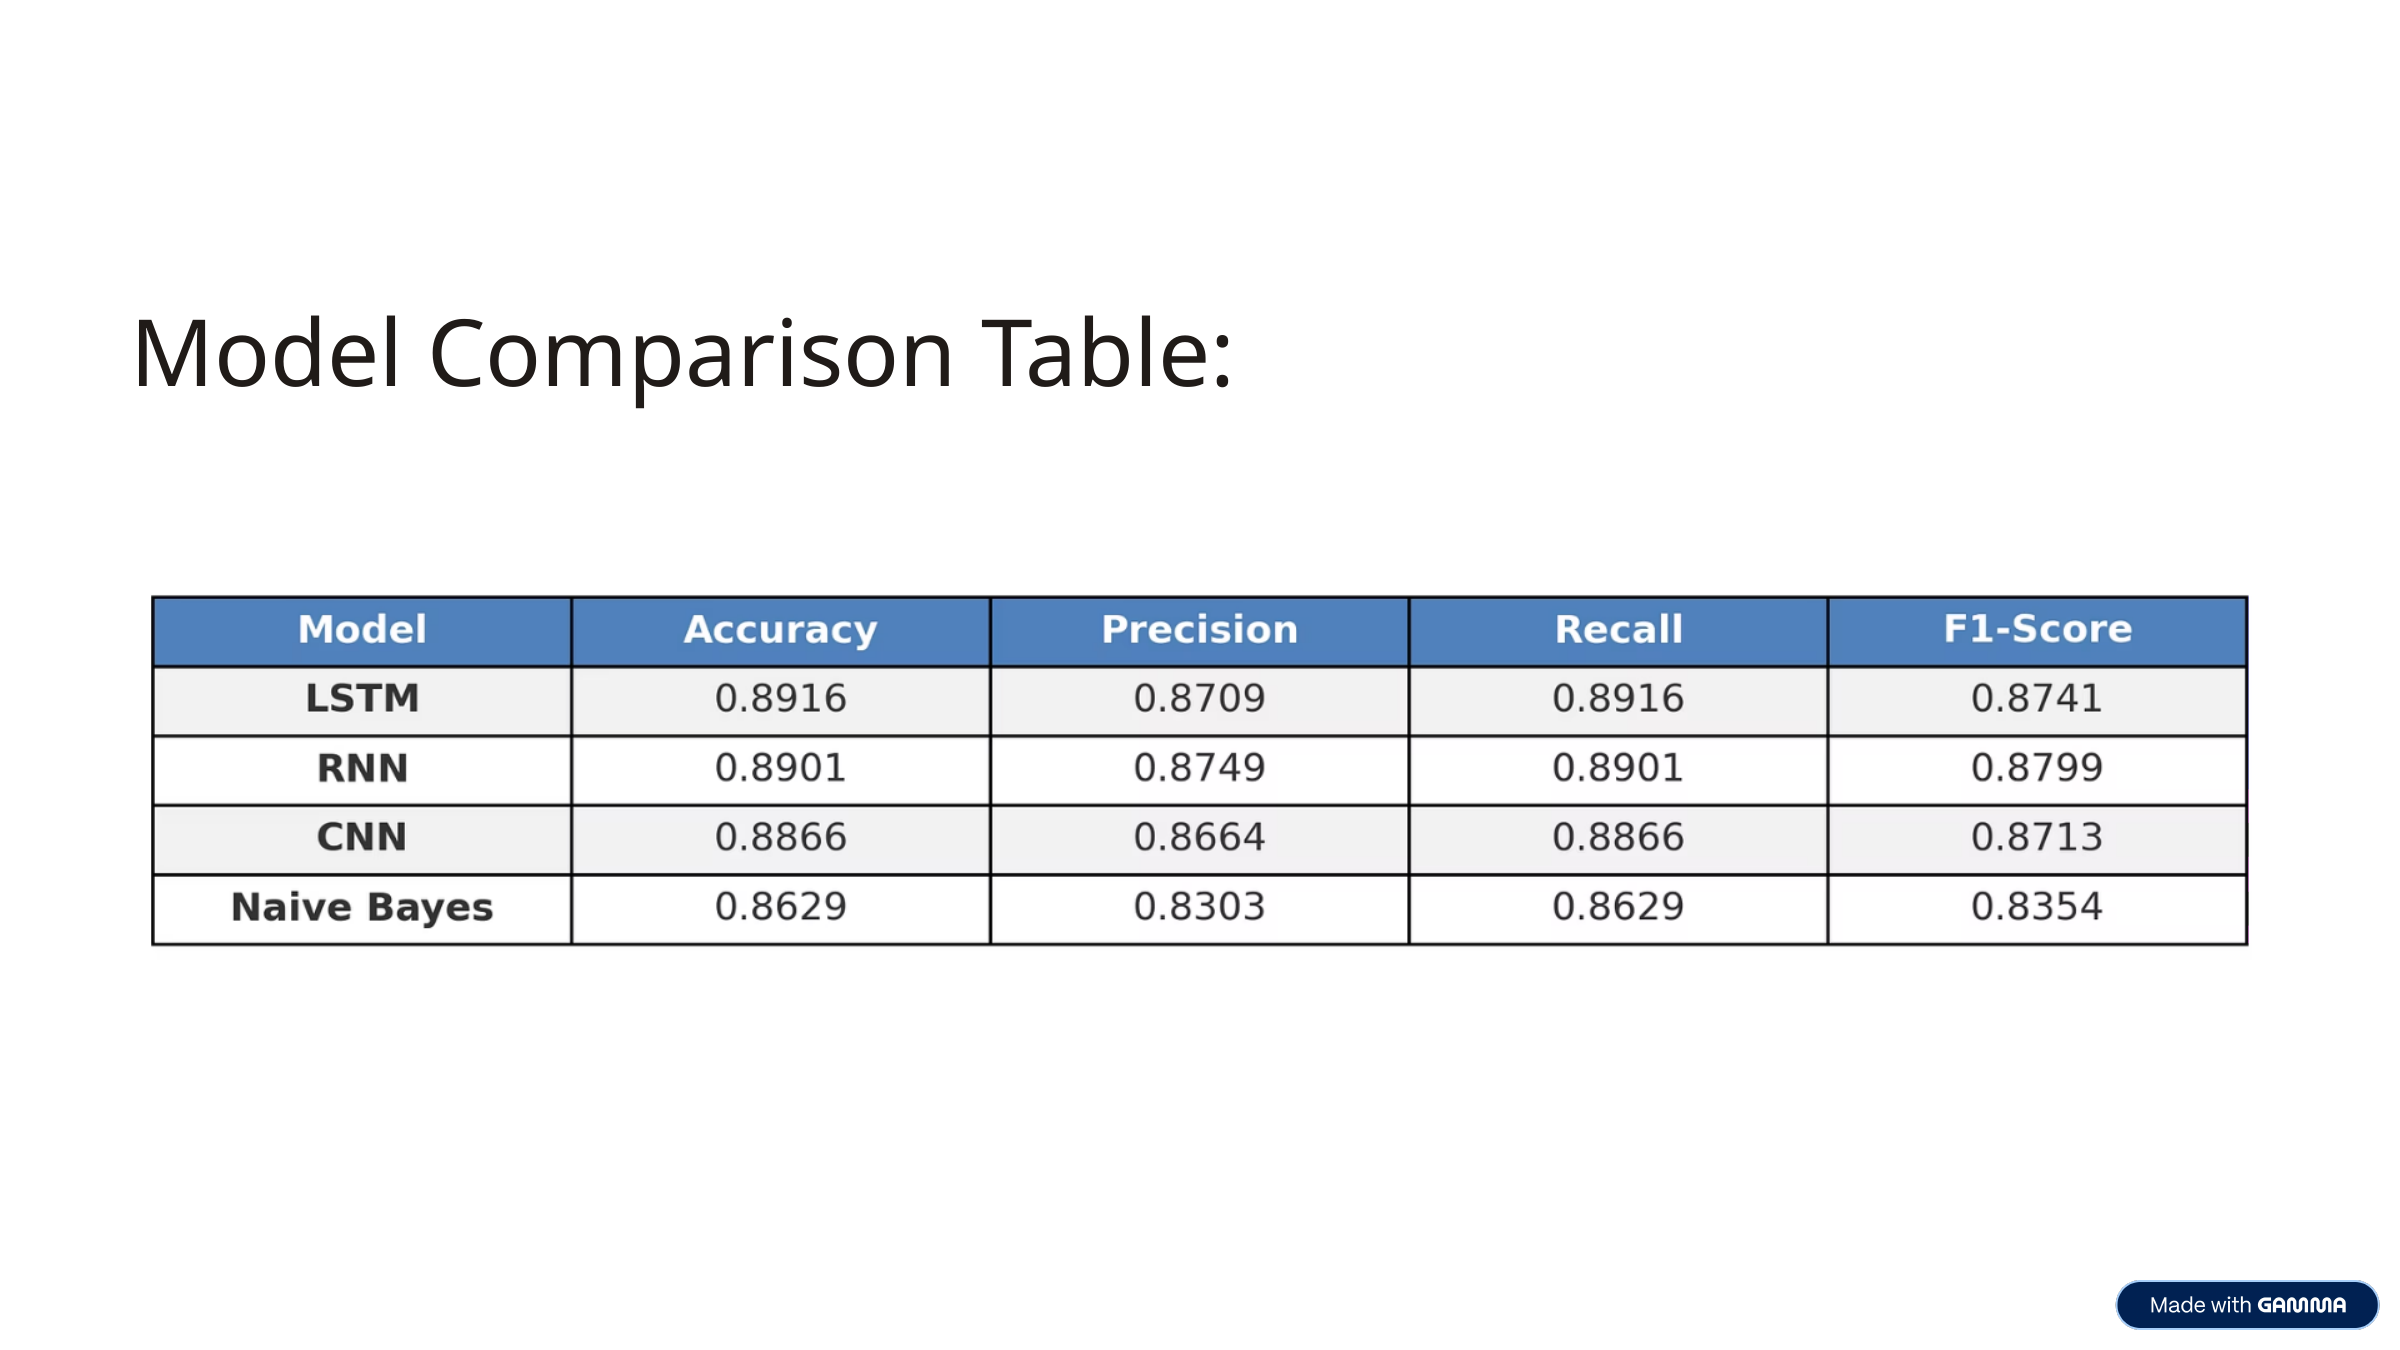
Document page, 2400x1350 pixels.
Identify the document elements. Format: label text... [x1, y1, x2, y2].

text_box Model Comparison Table: [130, 289, 1316, 406]
picture [2106, 1271, 2389, 1339]
picture [130, 480, 2270, 1061]
